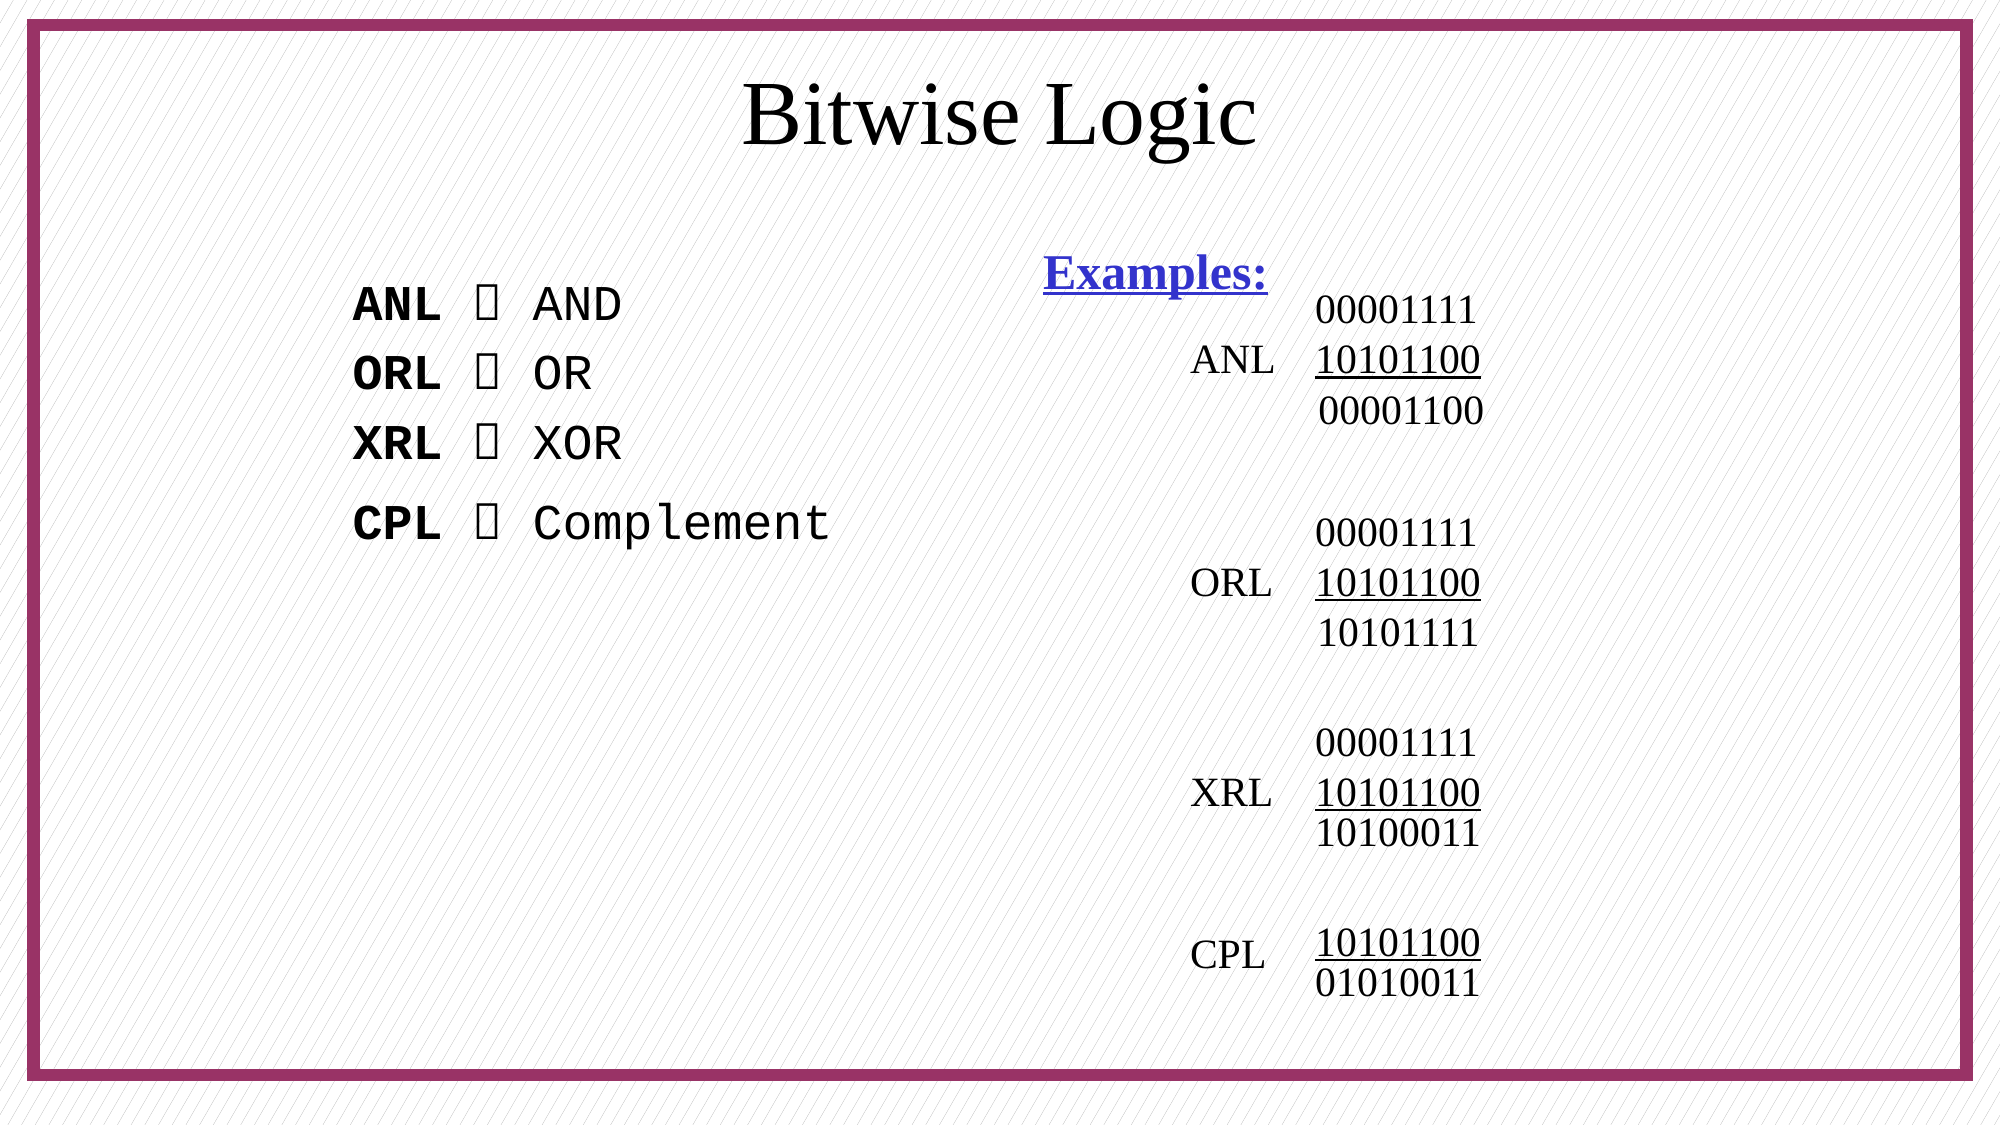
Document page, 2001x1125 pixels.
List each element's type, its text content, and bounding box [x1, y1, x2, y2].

text_box 10101111 [1302, 597, 1495, 663]
text_box 00001111 10101100 [1300, 707, 1497, 797]
text_box XRL [1175, 757, 1289, 822]
text_box 01010011 [1300, 947, 1497, 1013]
text_box 00001111 10101100 [1300, 497, 1497, 613]
text_box 00001111 10101100 [1300, 274, 1497, 390]
text_box ORL [1175, 547, 1289, 613]
title Bitwise Logic [99, 45, 1900, 233]
text_box Examples: [1028, 231, 1284, 307]
text_box 00001100 [1303, 375, 1500, 440]
text_box 10101100 [1300, 907, 1497, 947]
text_box 10100011 [1300, 797, 1497, 863]
text_box ANL [1175, 324, 1291, 390]
text_box CPL [1175, 919, 1282, 985]
list ANL  AND ORL  OR XRL  XOR CPL  Complement [337, 262, 965, 669]
